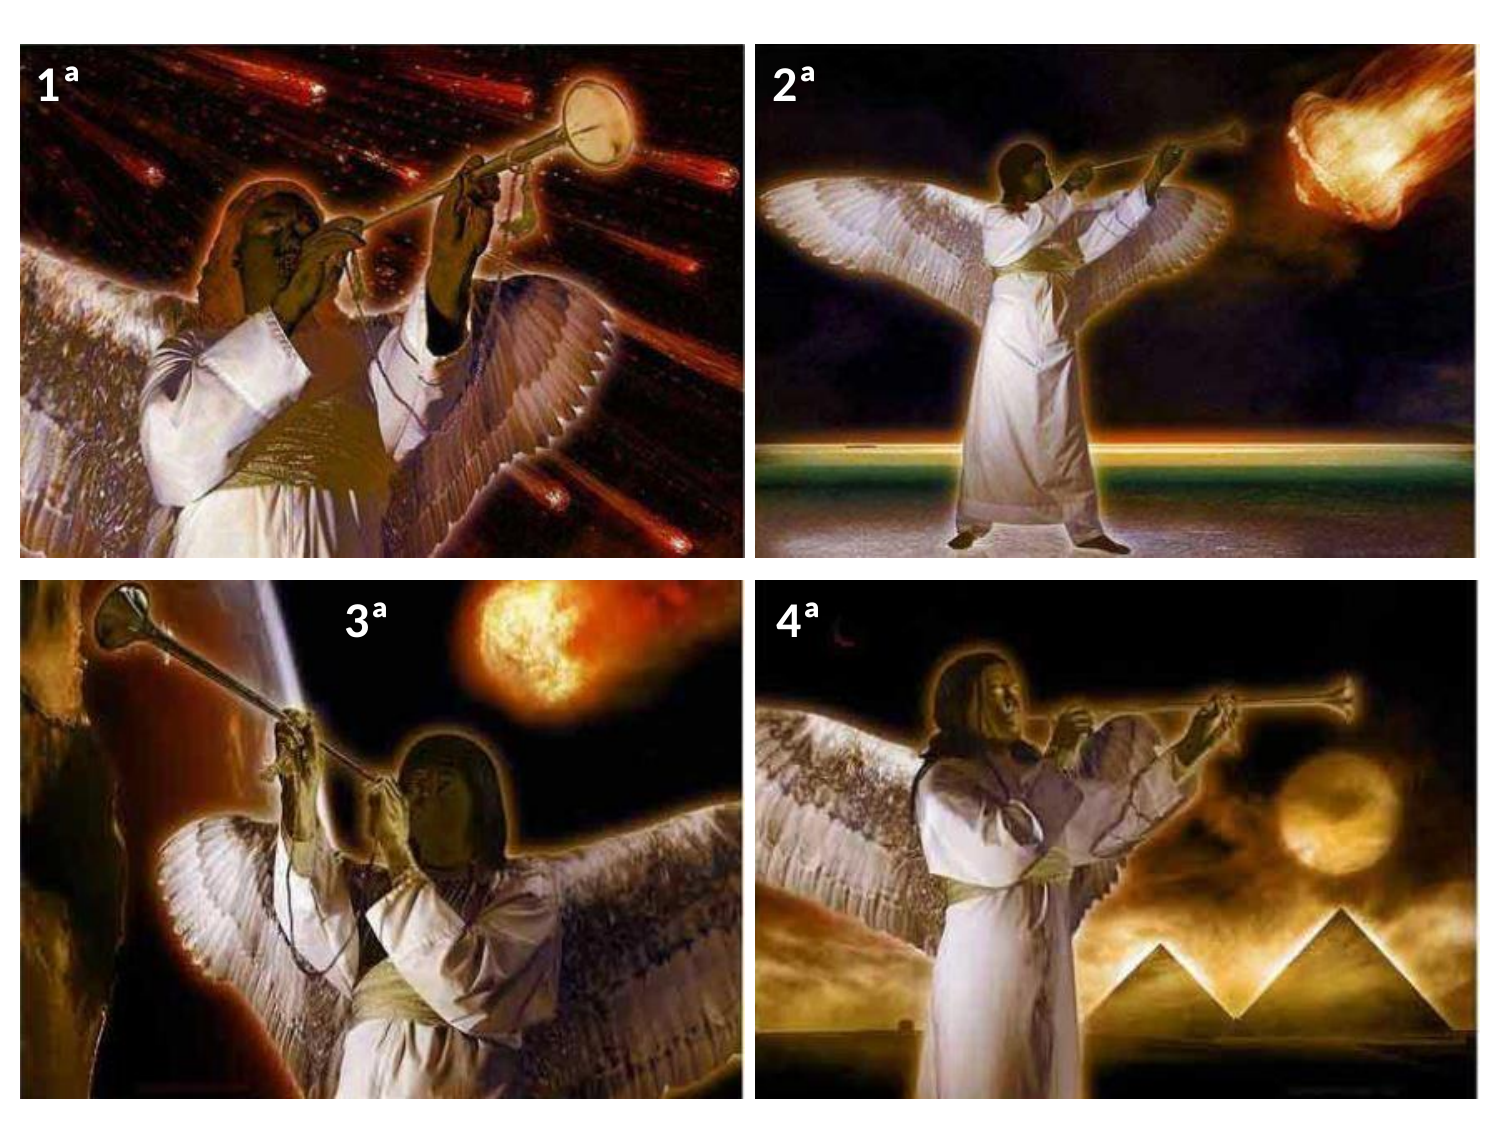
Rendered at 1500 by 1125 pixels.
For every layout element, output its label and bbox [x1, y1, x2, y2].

picture [20, 44, 745, 558]
picture [755, 44, 1480, 558]
picture [20, 580, 745, 1099]
picture [755, 580, 1480, 1099]
